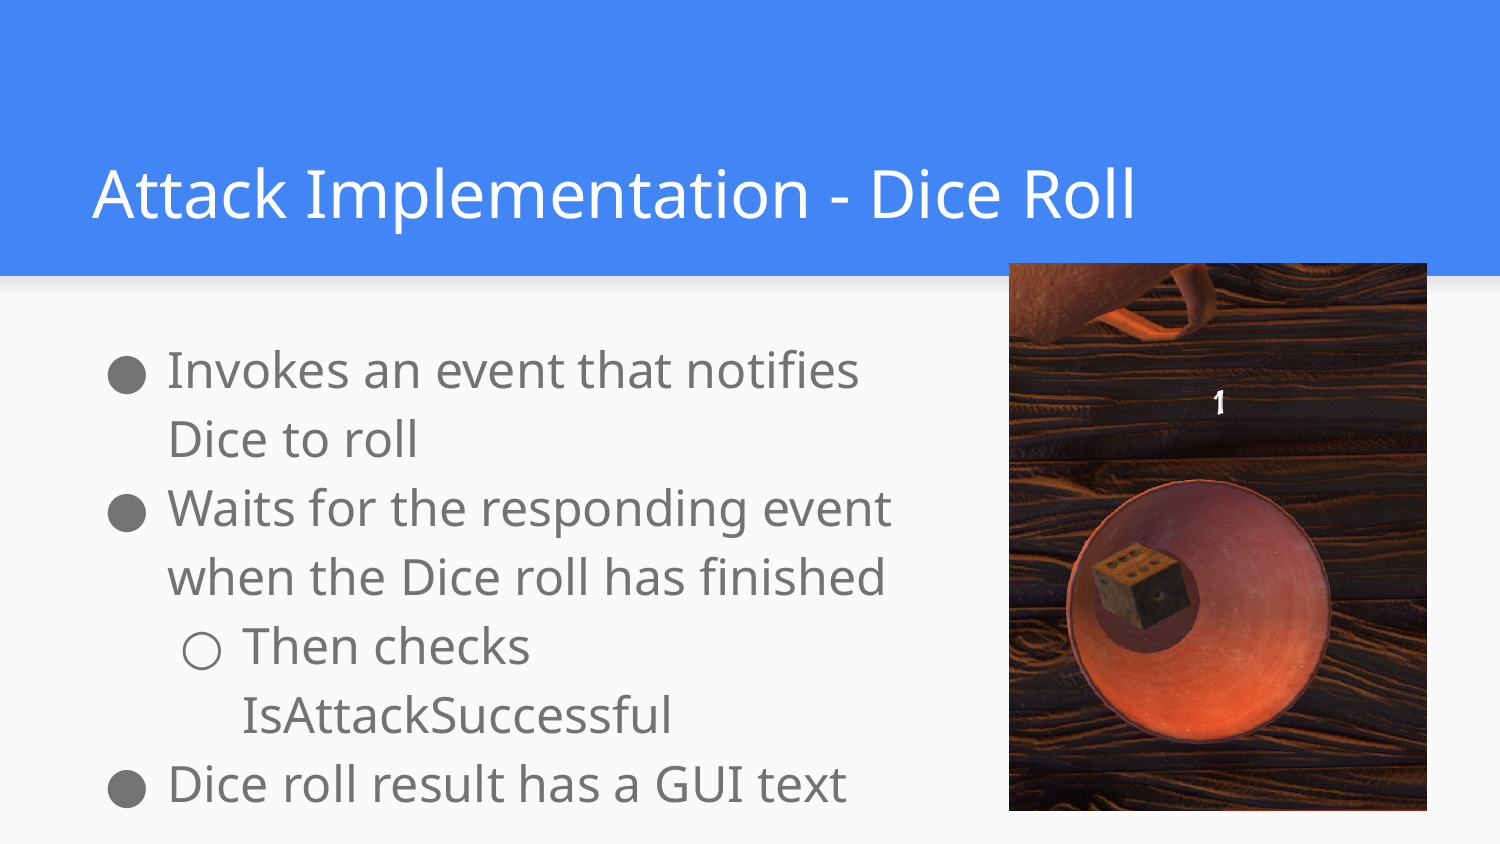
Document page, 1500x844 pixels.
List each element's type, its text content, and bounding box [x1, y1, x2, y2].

picture [1008, 263, 1427, 811]
list Invokes an event that notifies Dice to roll Waits for the responding event when the Dice roll has finished Then checks IsAttackSuccessful Dice roll result has a GUI text [77, 314, 987, 760]
title Attack Implementation - Dice Roll [77, 121, 1427, 248]
